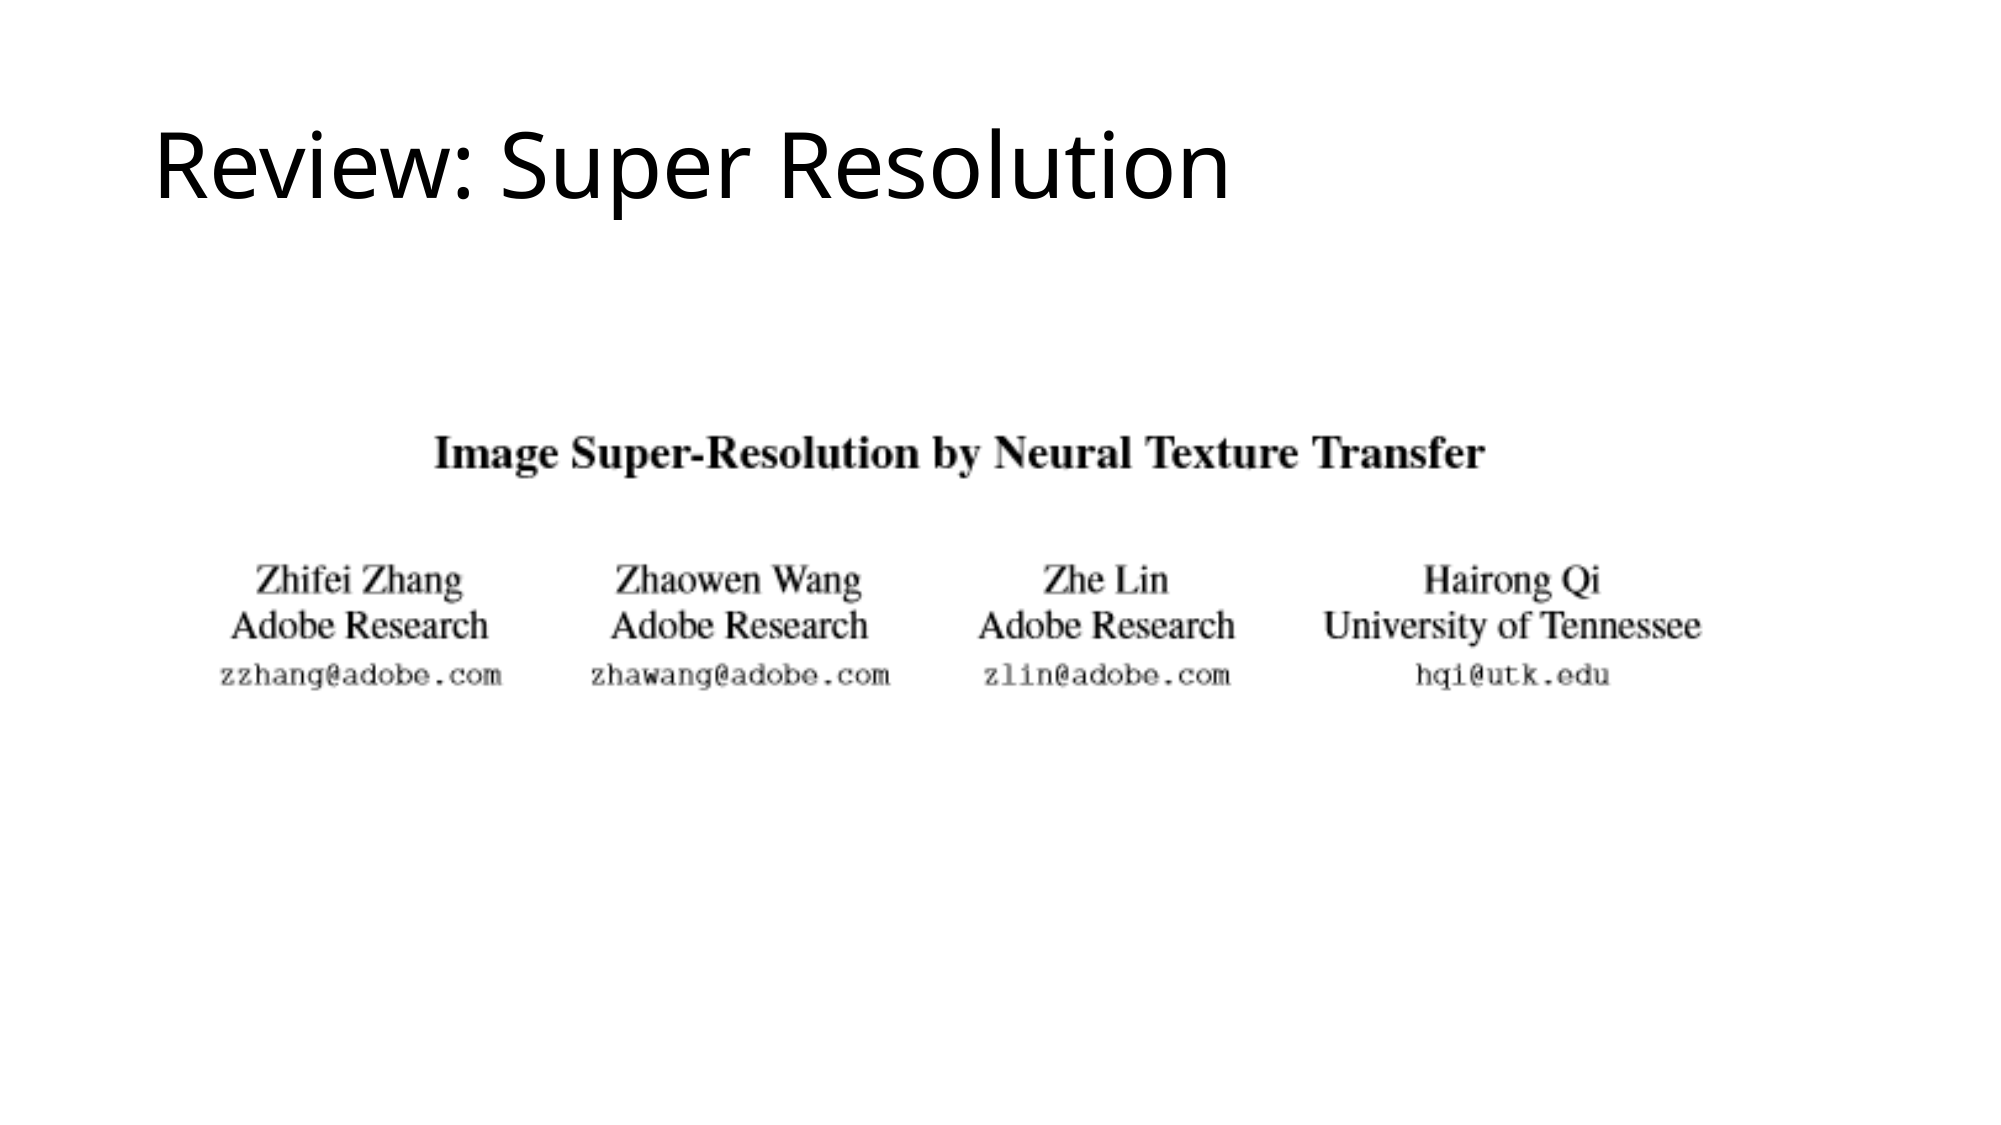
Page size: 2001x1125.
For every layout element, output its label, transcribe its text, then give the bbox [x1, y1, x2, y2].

picture [154, 348, 1846, 733]
title Review: Super Resolution [137, 59, 1863, 278]
